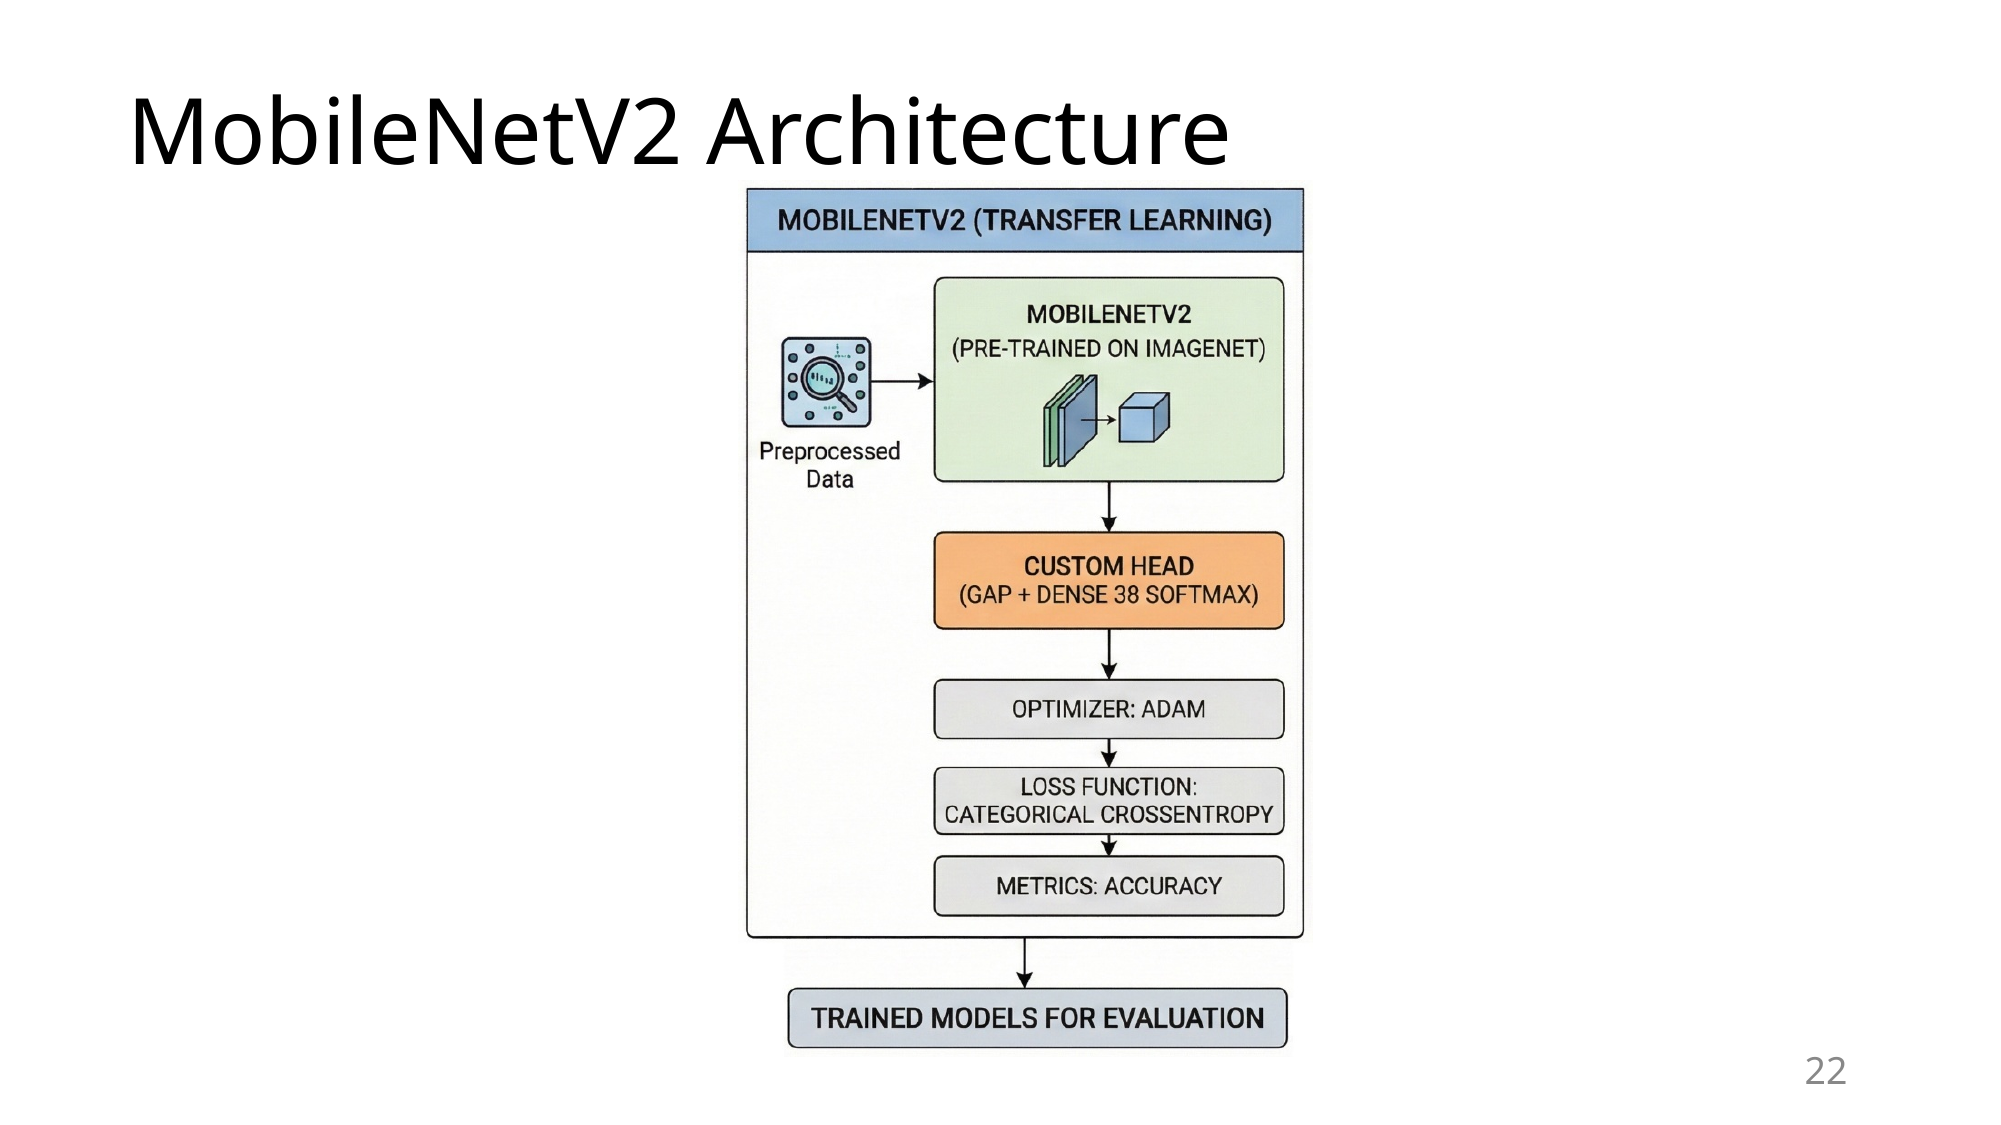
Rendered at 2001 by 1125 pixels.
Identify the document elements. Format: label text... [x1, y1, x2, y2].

text_box MobileNetV2 Architecture [112, 38, 1806, 191]
slide_number 22 [1412, 1042, 1863, 1103]
picture [737, 180, 1313, 1057]
